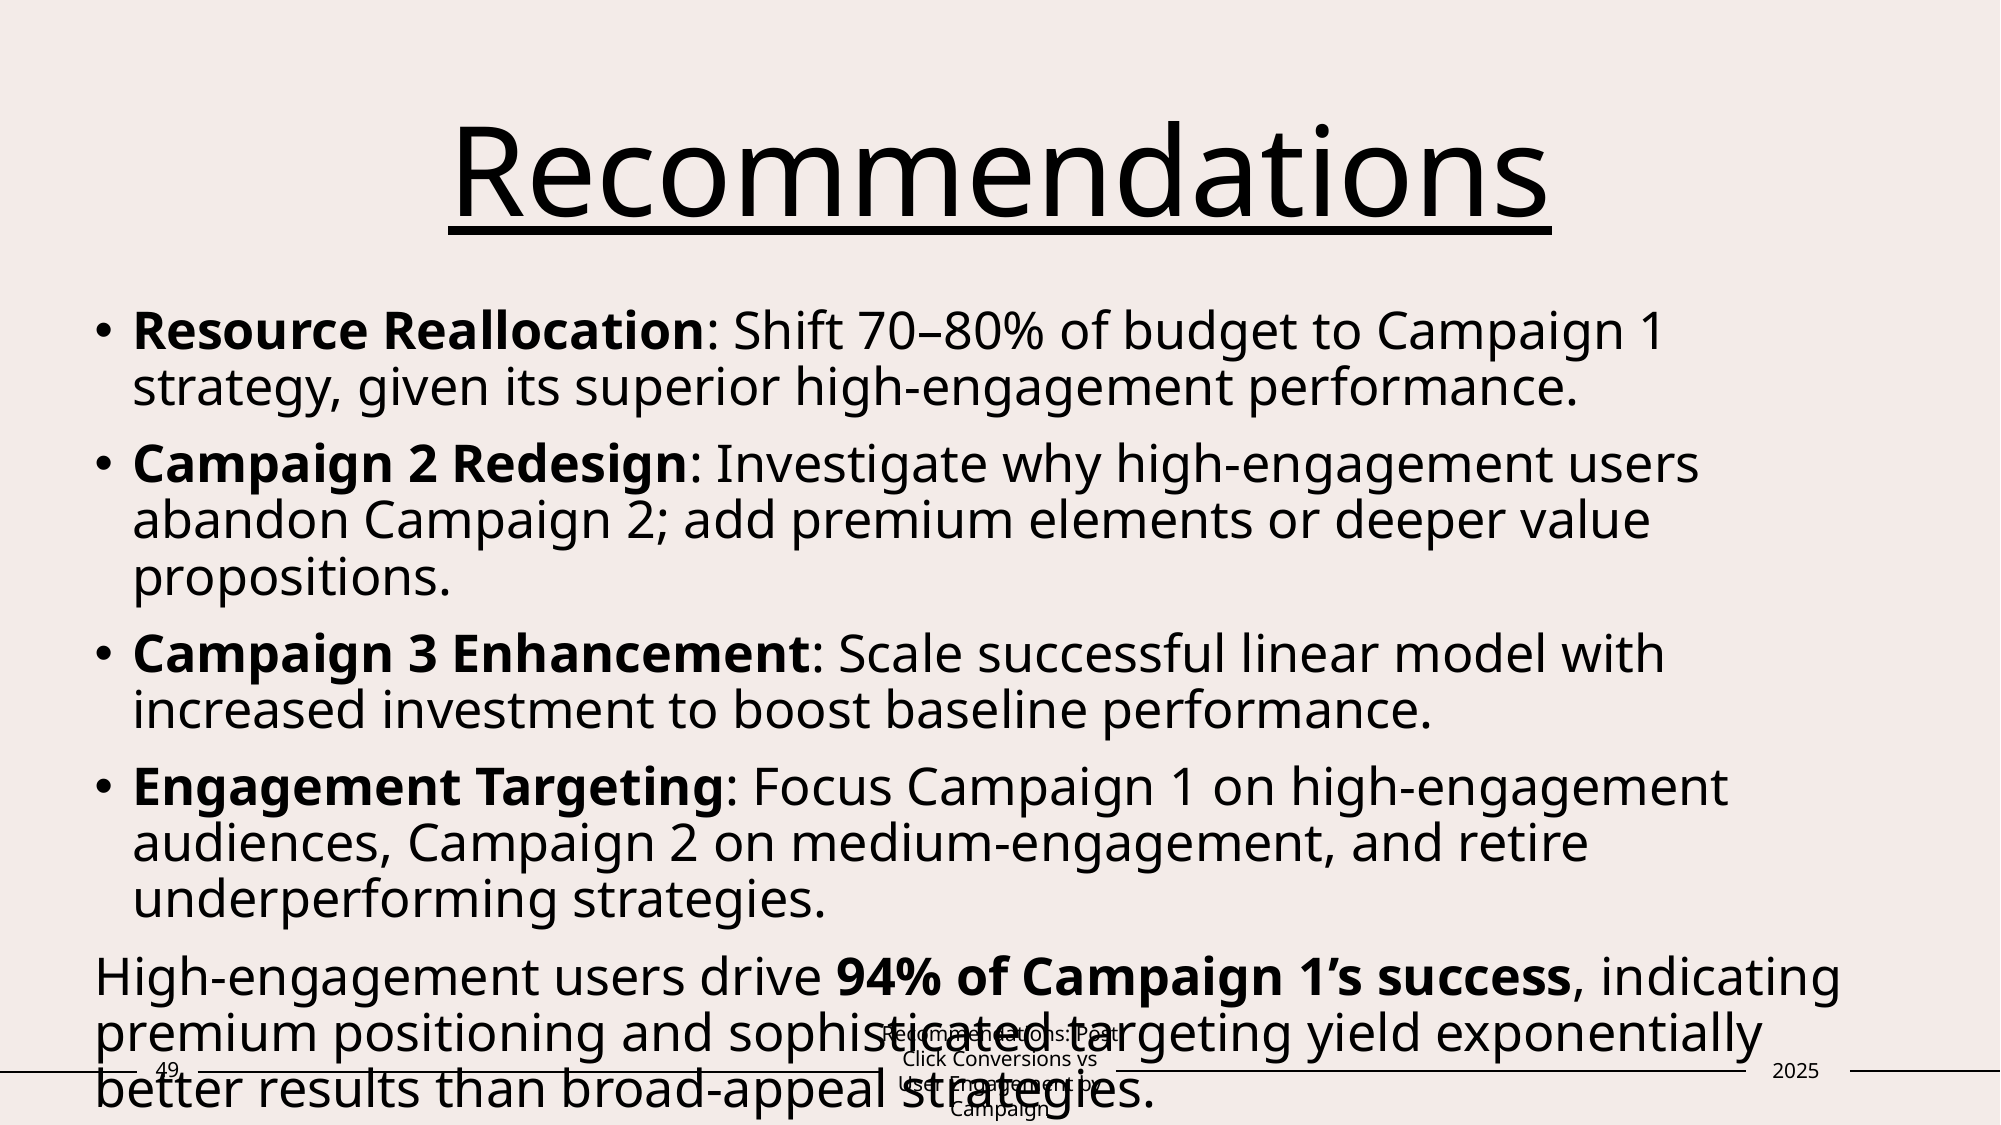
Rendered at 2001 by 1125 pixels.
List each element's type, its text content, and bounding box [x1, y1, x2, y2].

footer Recommendations: Post Click Conversions vs User Engagement by Campaign [879, 1050, 1120, 1091]
slide_number 49 [137, 1050, 198, 1091]
title Recommendations [187, 83, 1813, 251]
list Resource Reallocation: Shift 70–80% of budget to Campaign 1 strategy, given its superior high-engagement performance. Campaign 2 Redesign: Investigate why high-engagement users abandon Campaign 2; add premium elements or deeper value propositions. Campaign 3 Enhancement: Scale successful linear model with increased investment to boost baseline performance. Engagement Targeting: Focus Campaign 1 on high-engagement audiences, Campaign 2 on medium-engagement, and retire underperforming strategies. High-engagement users drive 94% of Campaign 1’s success, indicating premium positioning and sophisticated targeting yield exponentially better results than broad-appeal strategies. [79, 296, 1884, 980]
slide_number 2025 [1743, 1050, 1849, 1091]
